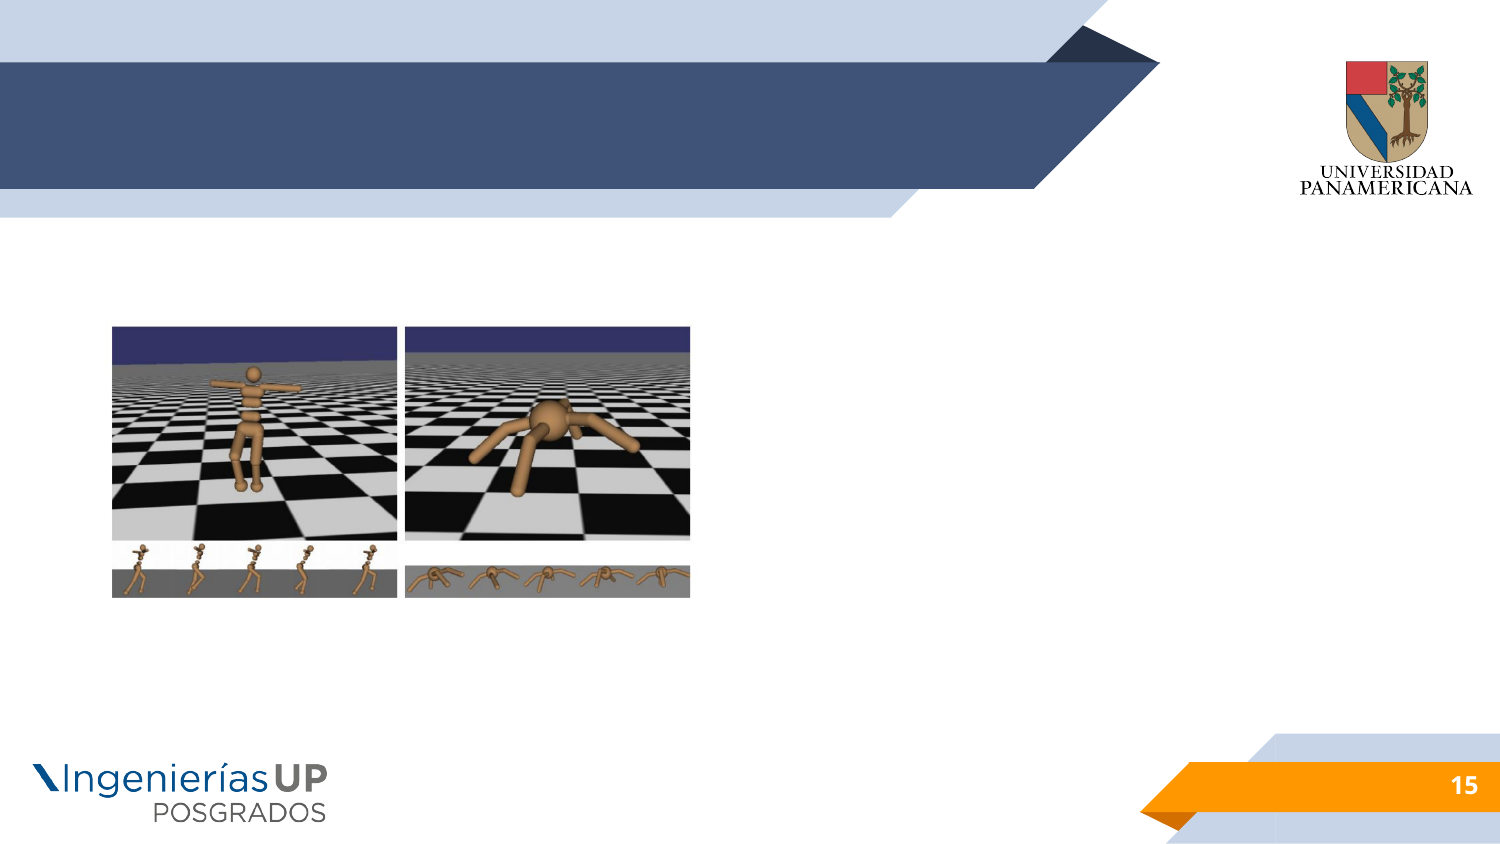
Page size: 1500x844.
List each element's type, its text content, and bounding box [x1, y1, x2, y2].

slide_number 15 [1249, 760, 1494, 813]
picture [15, 737, 344, 844]
picture [1286, 44, 1490, 210]
picture [102, 318, 705, 611]
